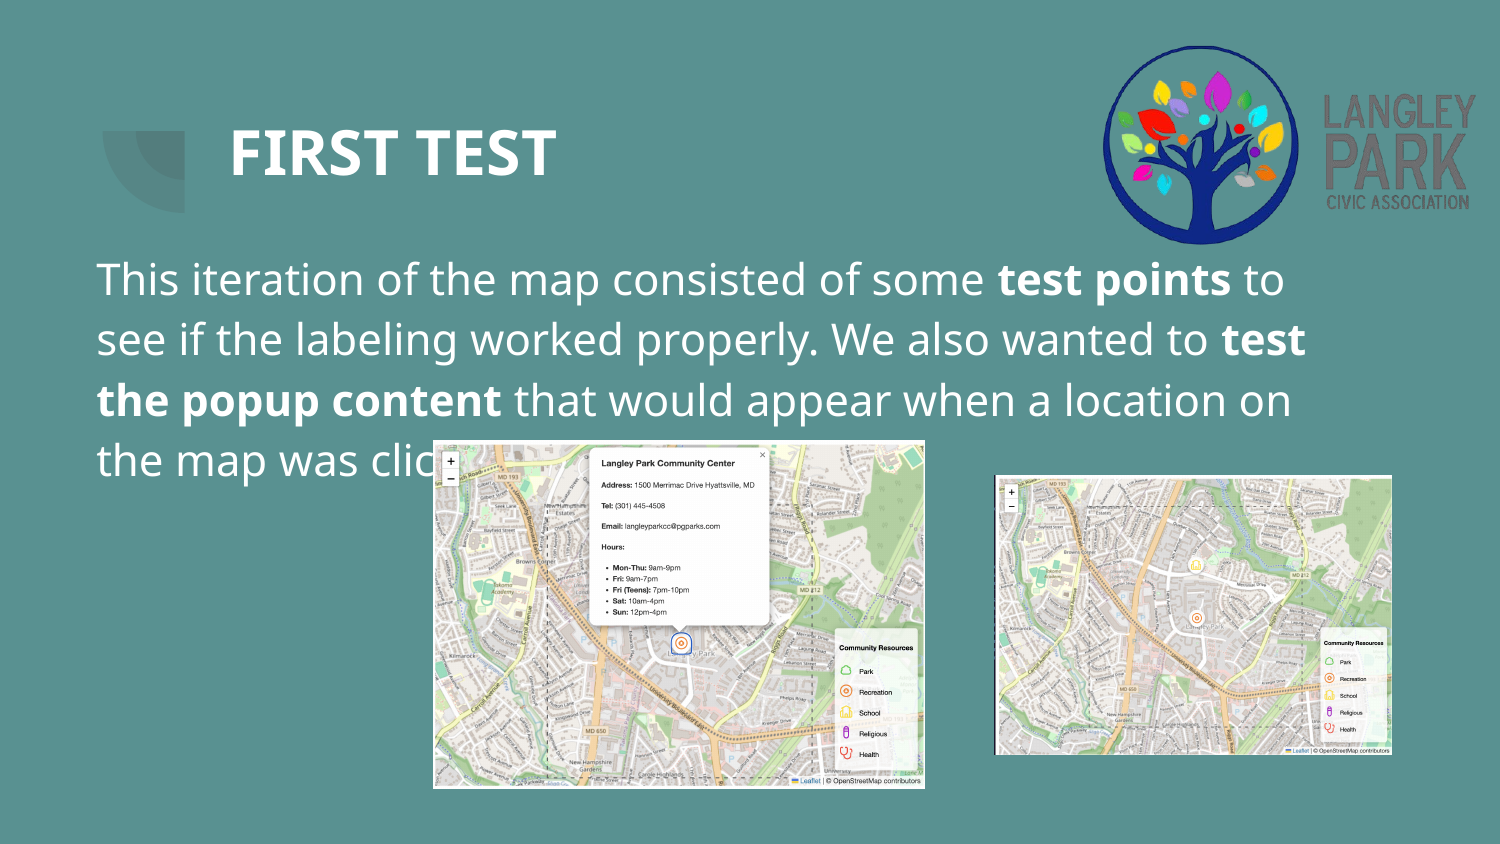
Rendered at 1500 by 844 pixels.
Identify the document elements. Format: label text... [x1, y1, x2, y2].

picture [1084, 0, 1500, 313]
picture [433, 440, 925, 790]
list This iteration of the map consisted of some test points to see if the labeling worked properly. We also wanted to test the popup content that would appear when a location on the map was clicked. [81, 228, 1352, 810]
picture [993, 475, 1393, 755]
title FIRST TEST [213, 98, 1079, 228]
